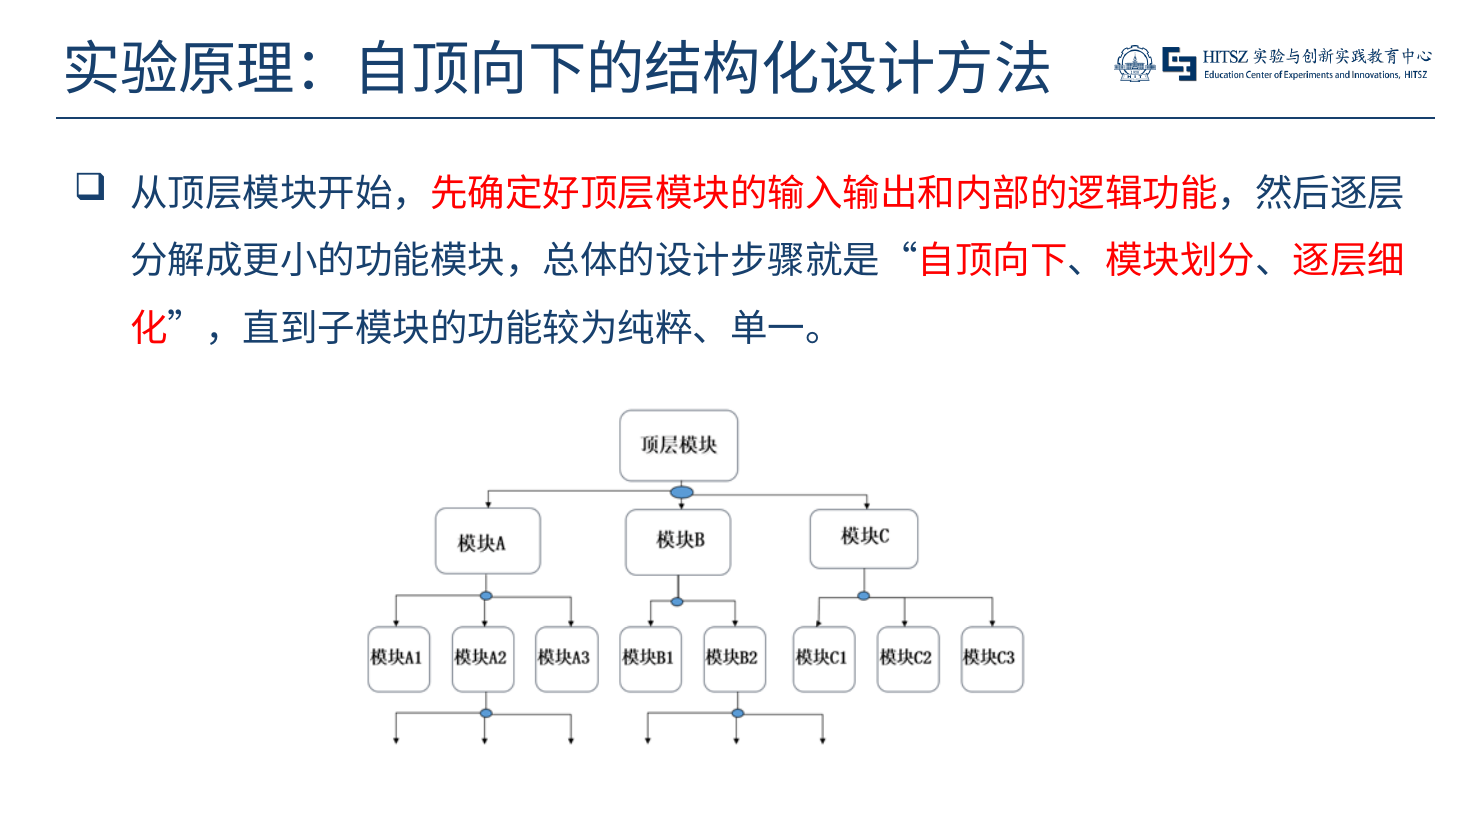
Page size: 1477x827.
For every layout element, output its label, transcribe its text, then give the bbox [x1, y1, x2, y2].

text_box 从顶层模块开始，先确定好顶层模块的输入输出和内部的逻辑功能，然后逐层分解成更小的功能模块，总体的设计步骤就是“自顶向下、模块划分、逐层细化”，直到子模块的功能较为纯粹、单一。 [59, 139, 1433, 357]
picture [360, 401, 1031, 751]
picture [1112, 45, 1436, 82]
text_box 实验原理：自顶向下的结构化设计方法 [47, 23, 1149, 109]
